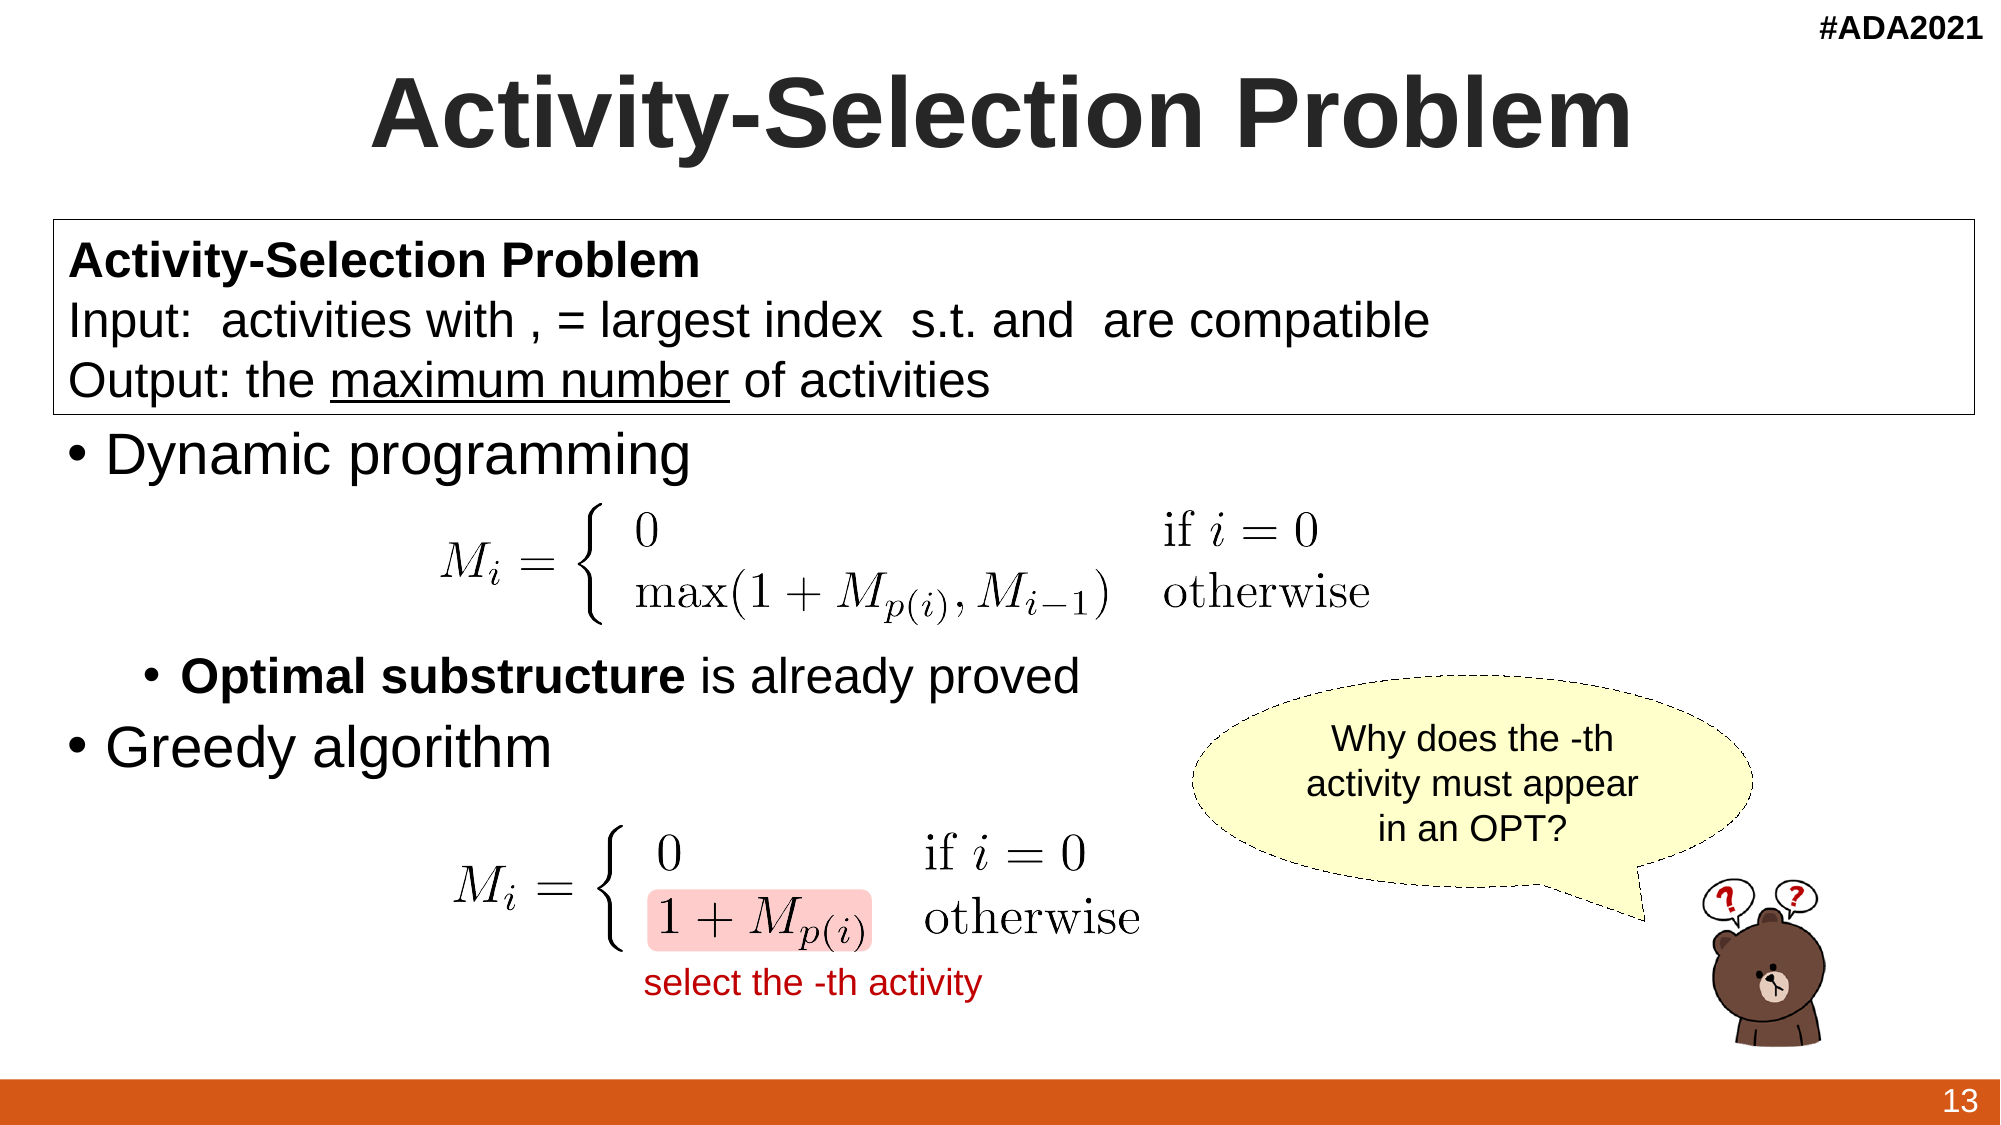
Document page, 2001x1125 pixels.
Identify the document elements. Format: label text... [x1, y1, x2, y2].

picture [453, 825, 1139, 952]
list Dynamic programming Optimal substructure is already proved Greedy algorithm [53, 416, 1952, 1042]
picture [1667, 870, 1868, 1057]
picture [440, 503, 1369, 625]
list Activity-Selection Problem [53, 55, 1952, 175]
slide_number 13 [1927, 1071, 2000, 1125]
